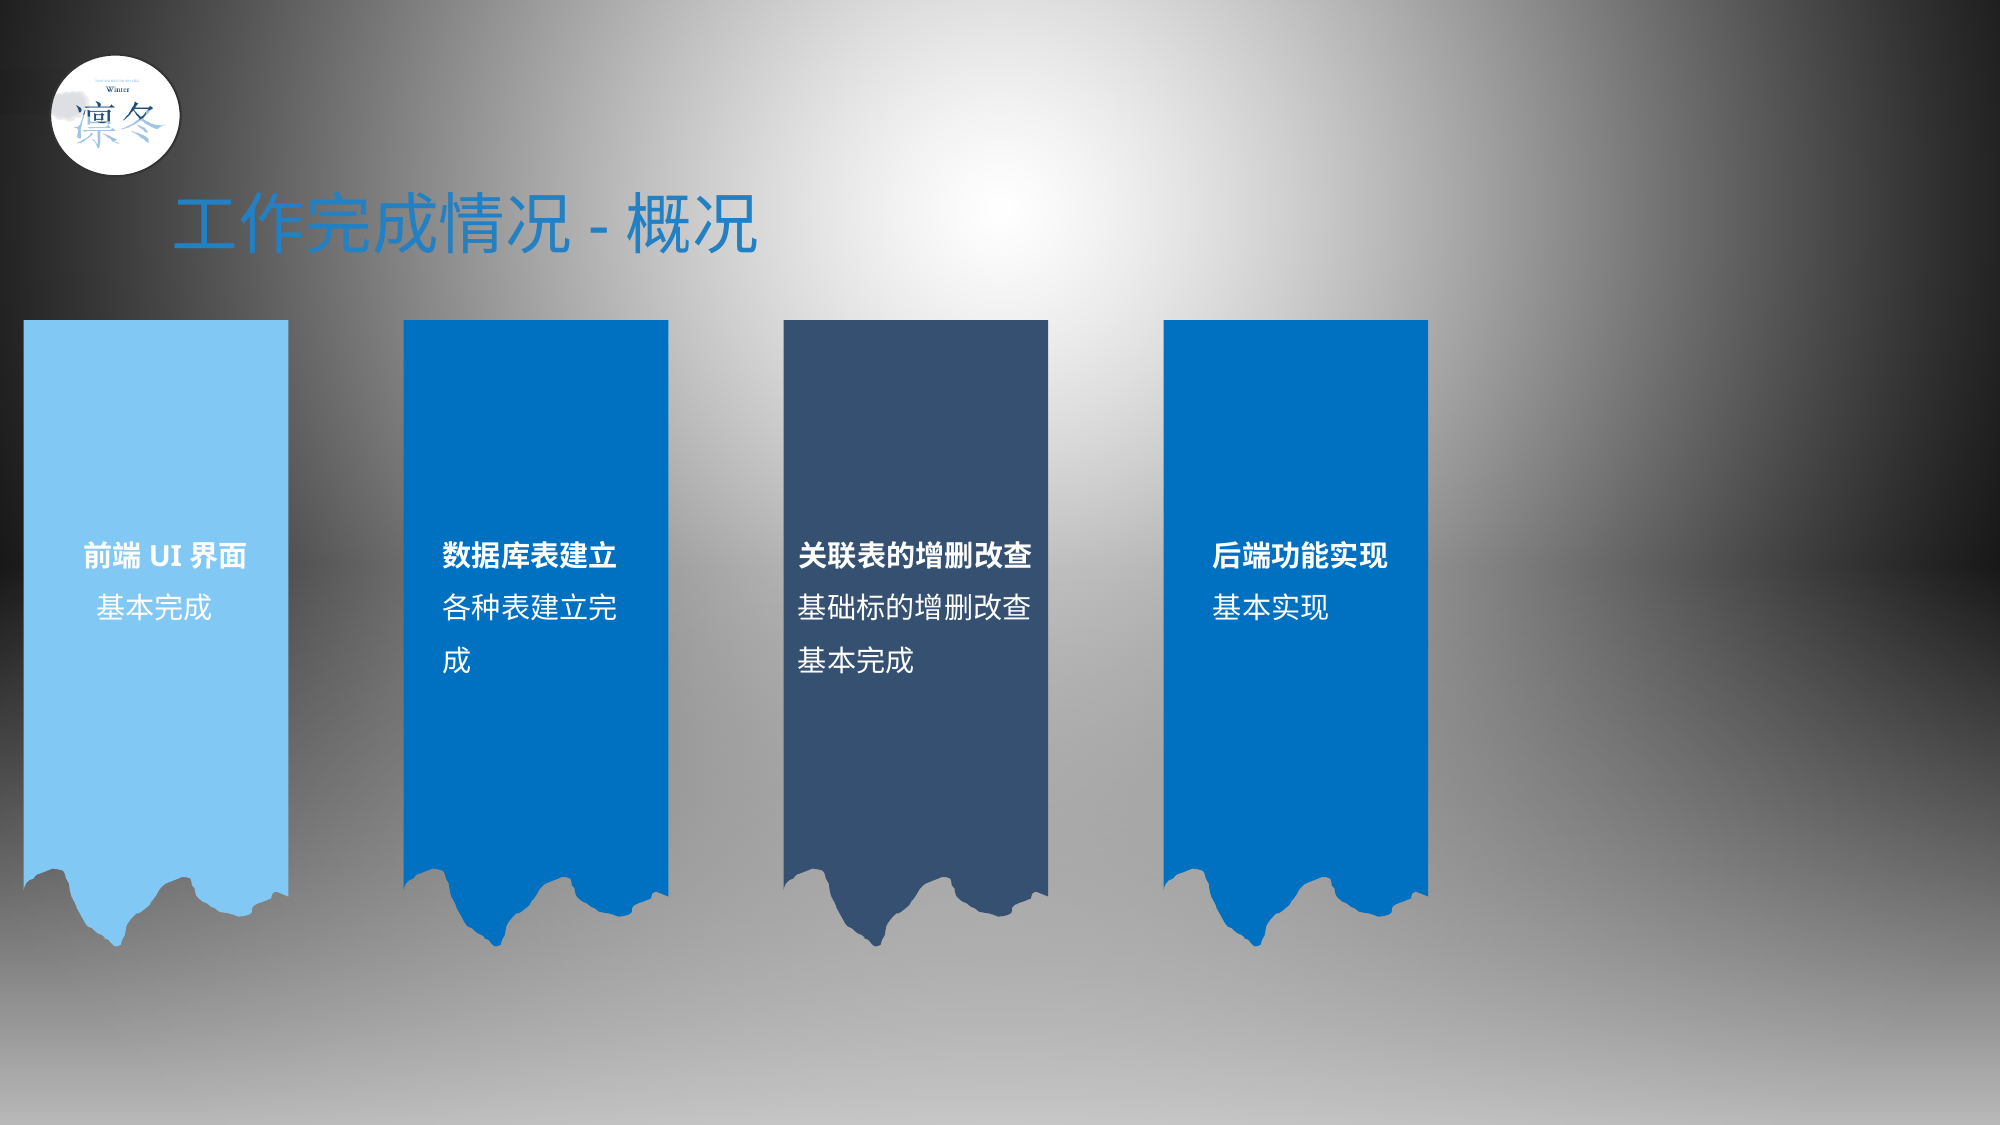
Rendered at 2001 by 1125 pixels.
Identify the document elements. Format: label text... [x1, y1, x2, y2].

text_box [22, 318, 290, 948]
text_box 数据库表建立 各种表建立完成 [428, 512, 649, 685]
text_box [782, 318, 1050, 512]
text_box 关联表的增删改查 基础标的增删改查 基本完成 [756, 512, 1078, 685]
text_box 前端UI界面 基本完成 [54, 512, 276, 633]
picture [0, 0, 2000, 1125]
text_box 工作完成情况-概况 [157, 174, 1045, 420]
text_box 后端功能实现 基本实现 [1198, 512, 1419, 633]
text_box [782, 685, 1050, 948]
text_box [402, 318, 670, 948]
text_box [1162, 318, 1430, 948]
